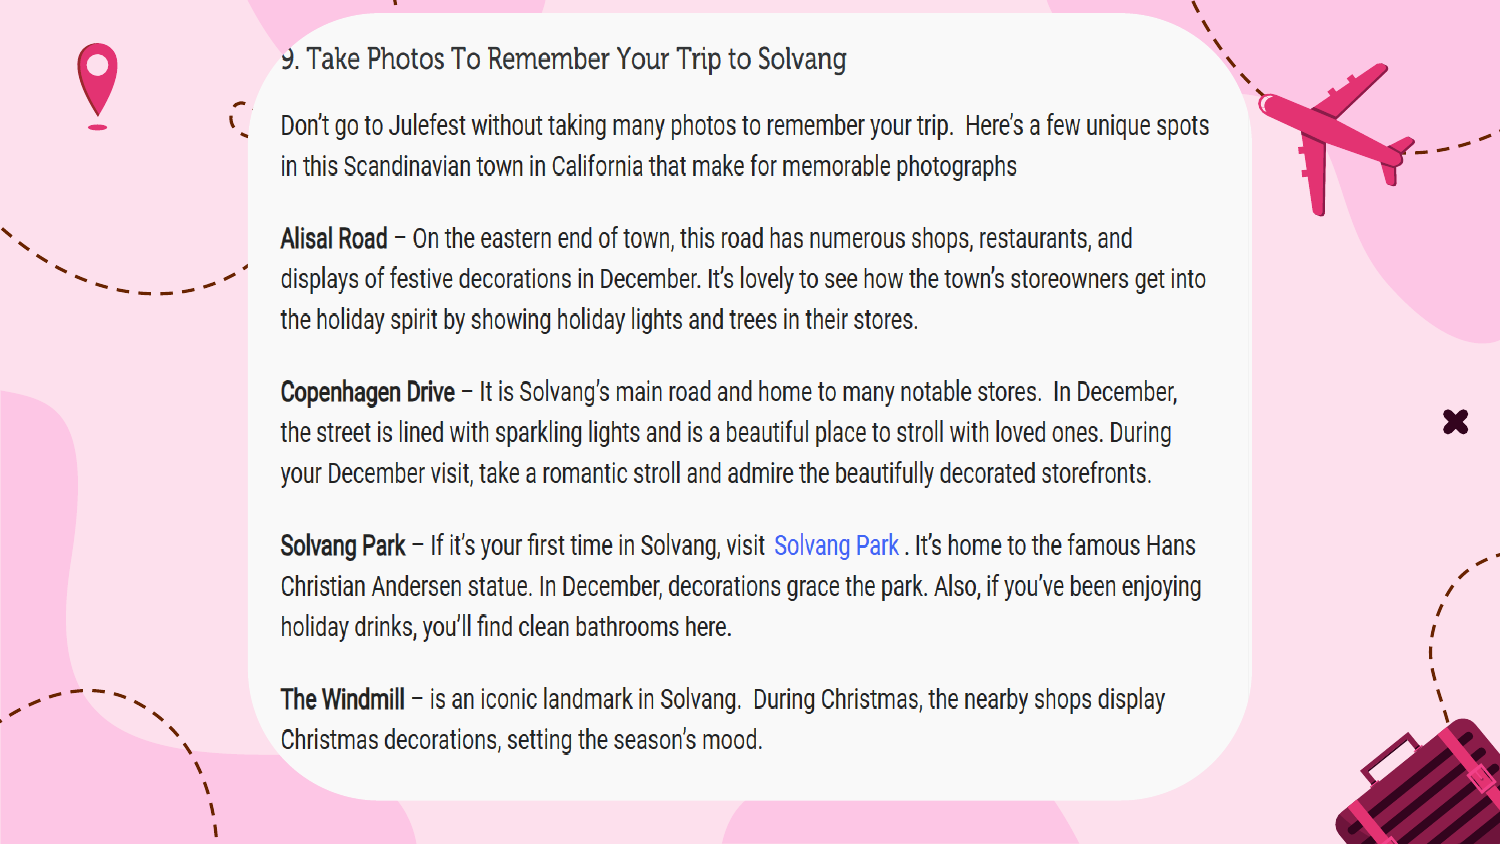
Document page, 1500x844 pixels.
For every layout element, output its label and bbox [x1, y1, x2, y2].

picture [247, 12, 1253, 801]
text_box [1273, 64, 1419, 199]
